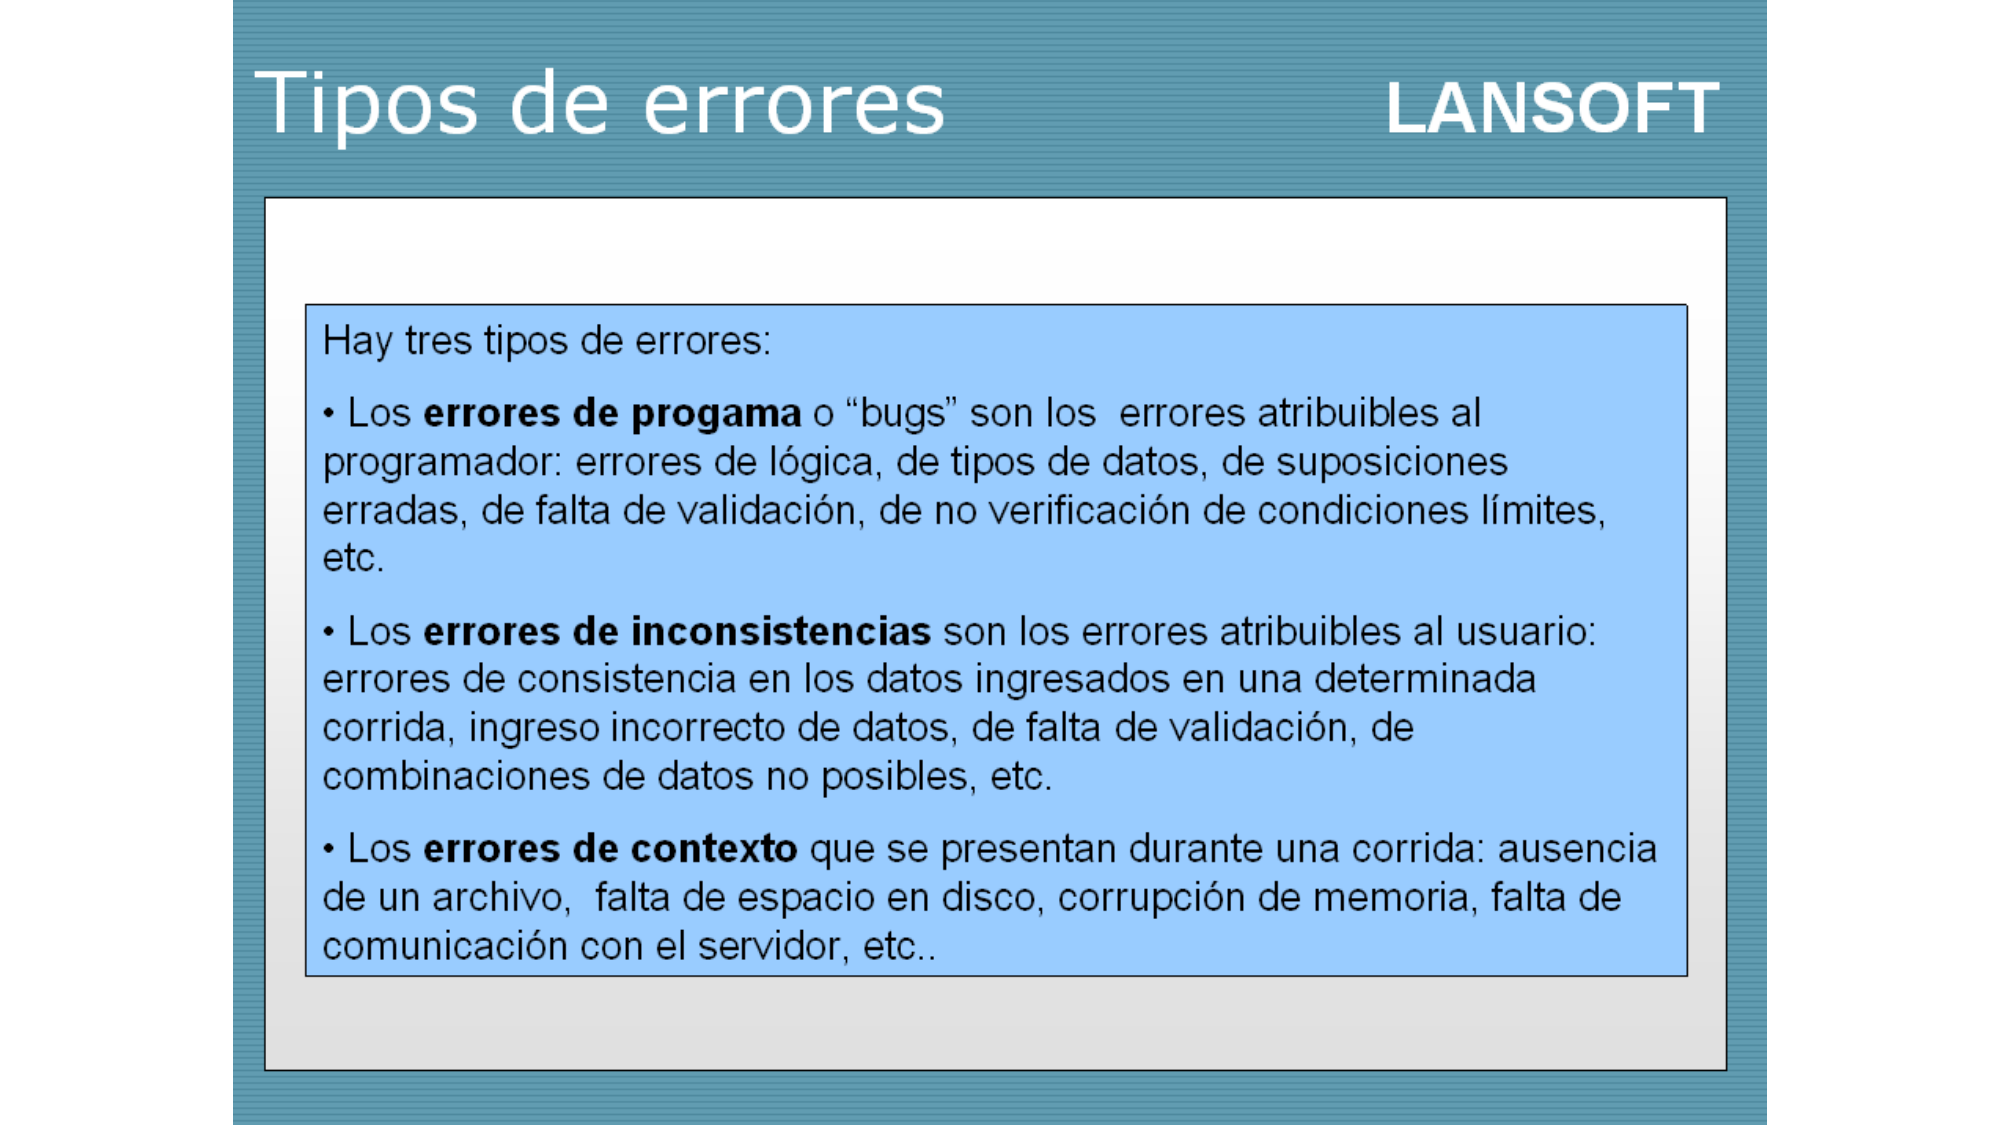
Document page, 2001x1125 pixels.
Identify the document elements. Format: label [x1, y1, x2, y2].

picture [233, 0, 1767, 1125]
